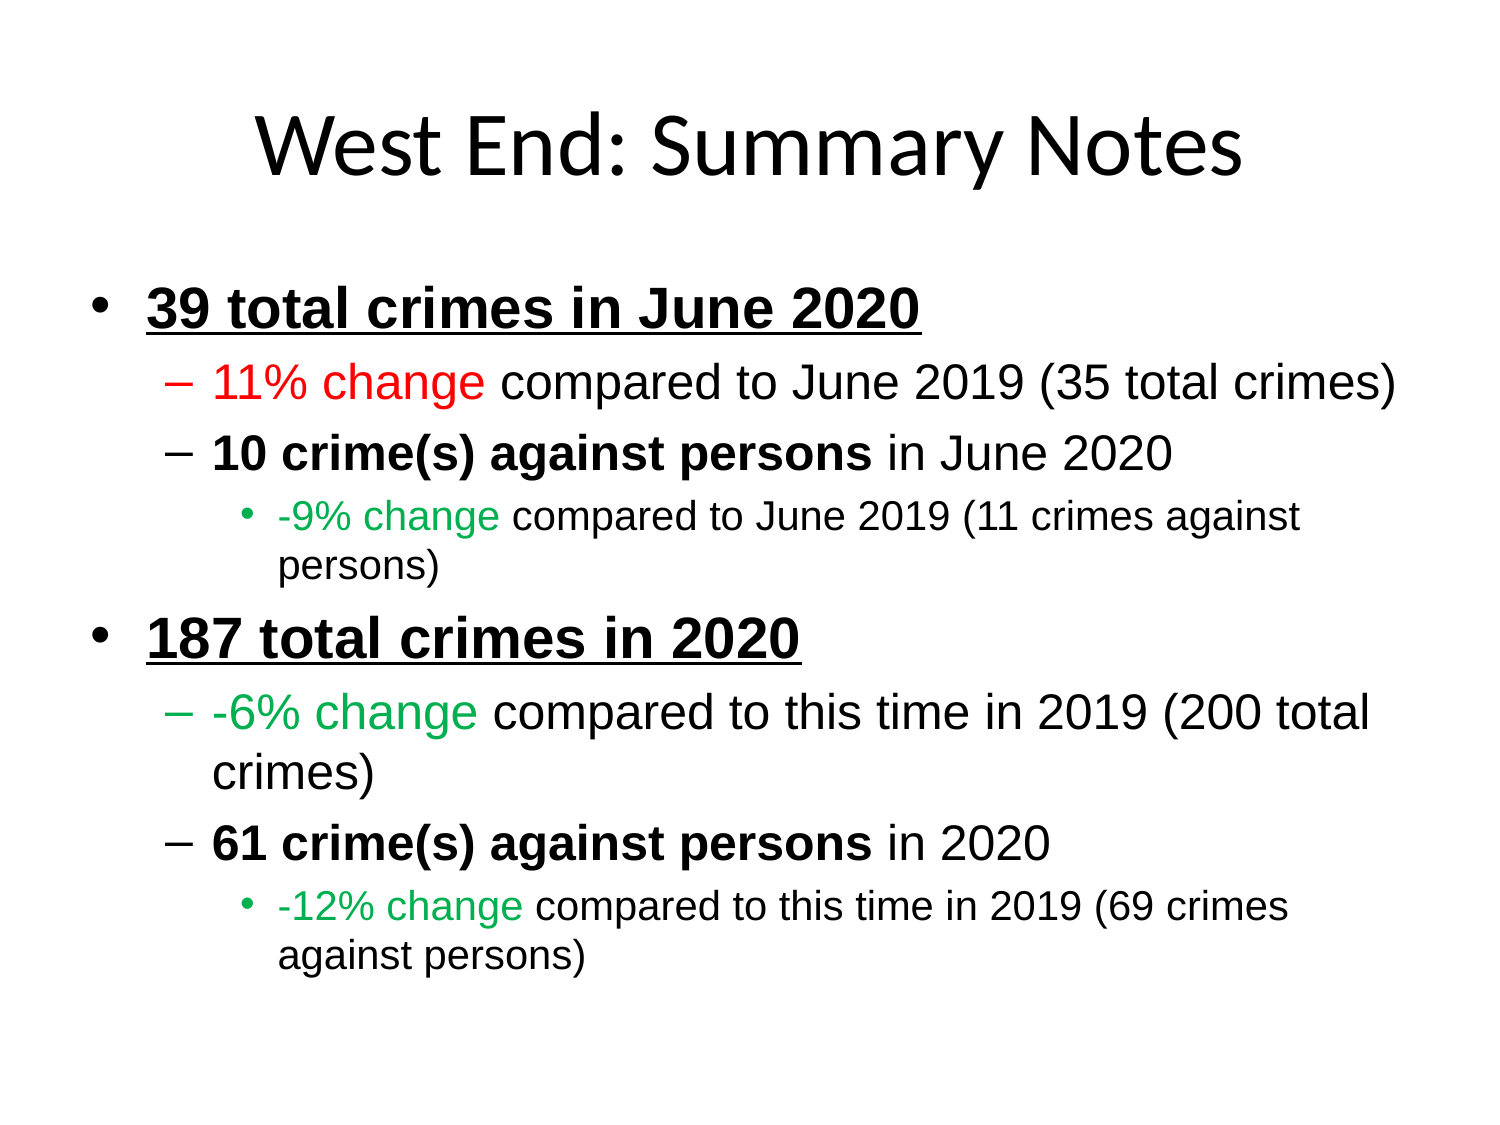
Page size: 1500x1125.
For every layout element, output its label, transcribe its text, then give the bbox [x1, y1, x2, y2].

title West End: Summary Notes [75, 45, 1425, 233]
list 39 total crimes in June 2020 11% change compared to June 2019 (35 total crimes) 10 crime(s) against persons in June 2020 -9% change compared to June 2019 (11 crimes against persons) 187 total crimes in 2020 -6% change compared to this time in 2019 (200 total crimes) 61 crime(s) against persons in 2020 -12% change compared to this time in 2019 (69 crimes against persons) [75, 262, 1425, 1005]
